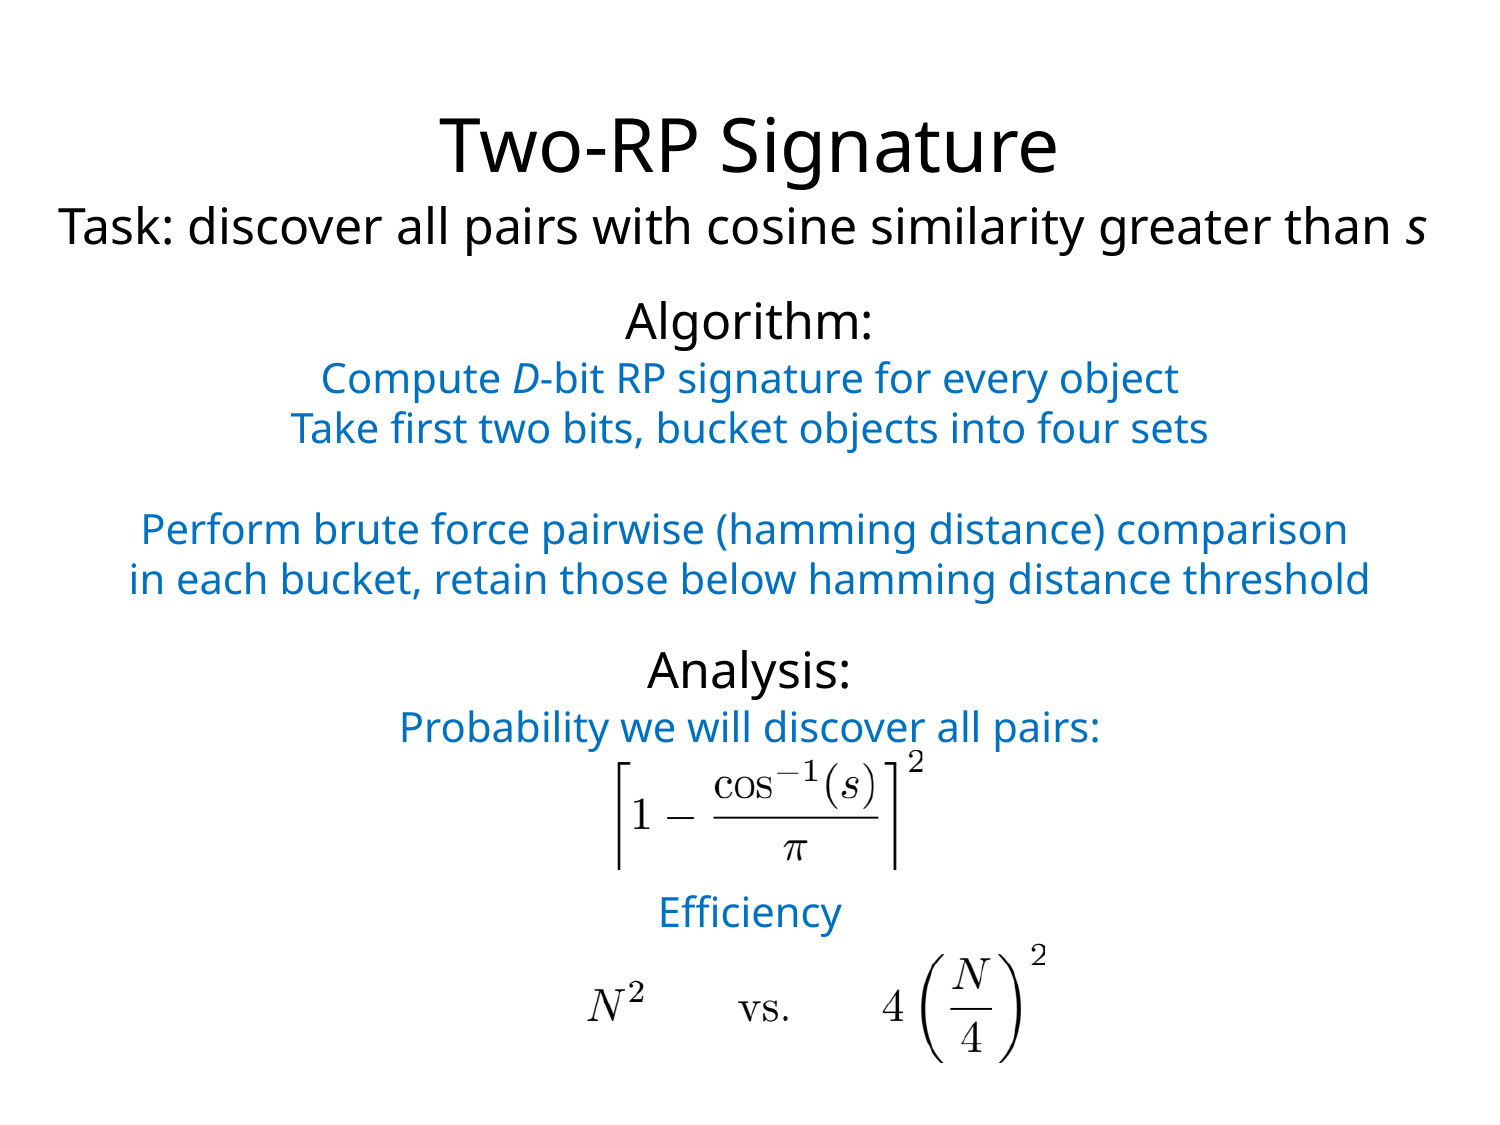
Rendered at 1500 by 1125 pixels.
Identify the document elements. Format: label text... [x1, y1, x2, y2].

text_box Efficiency [0, 878, 1500, 943]
text_box Probability we will discover all pairs: [0, 693, 1500, 759]
text_box Algorithm: [0, 282, 1500, 344]
text_box Analysis: [0, 631, 1500, 693]
picture [587, 943, 1046, 1063]
text_box Compute D-bit RP signature for every object Take first two bits, bucket objects into four sets Perform brute force pairwise (hamming distance) comparison in each bucket, retain those below hamming distance threshold [0, 344, 1500, 610]
text_box Task: discover all pairs with cosine similarity greater than s [0, 187, 1500, 263]
text_box Two-RP Signature [0, 90, 1500, 187]
picture [617, 749, 923, 871]
